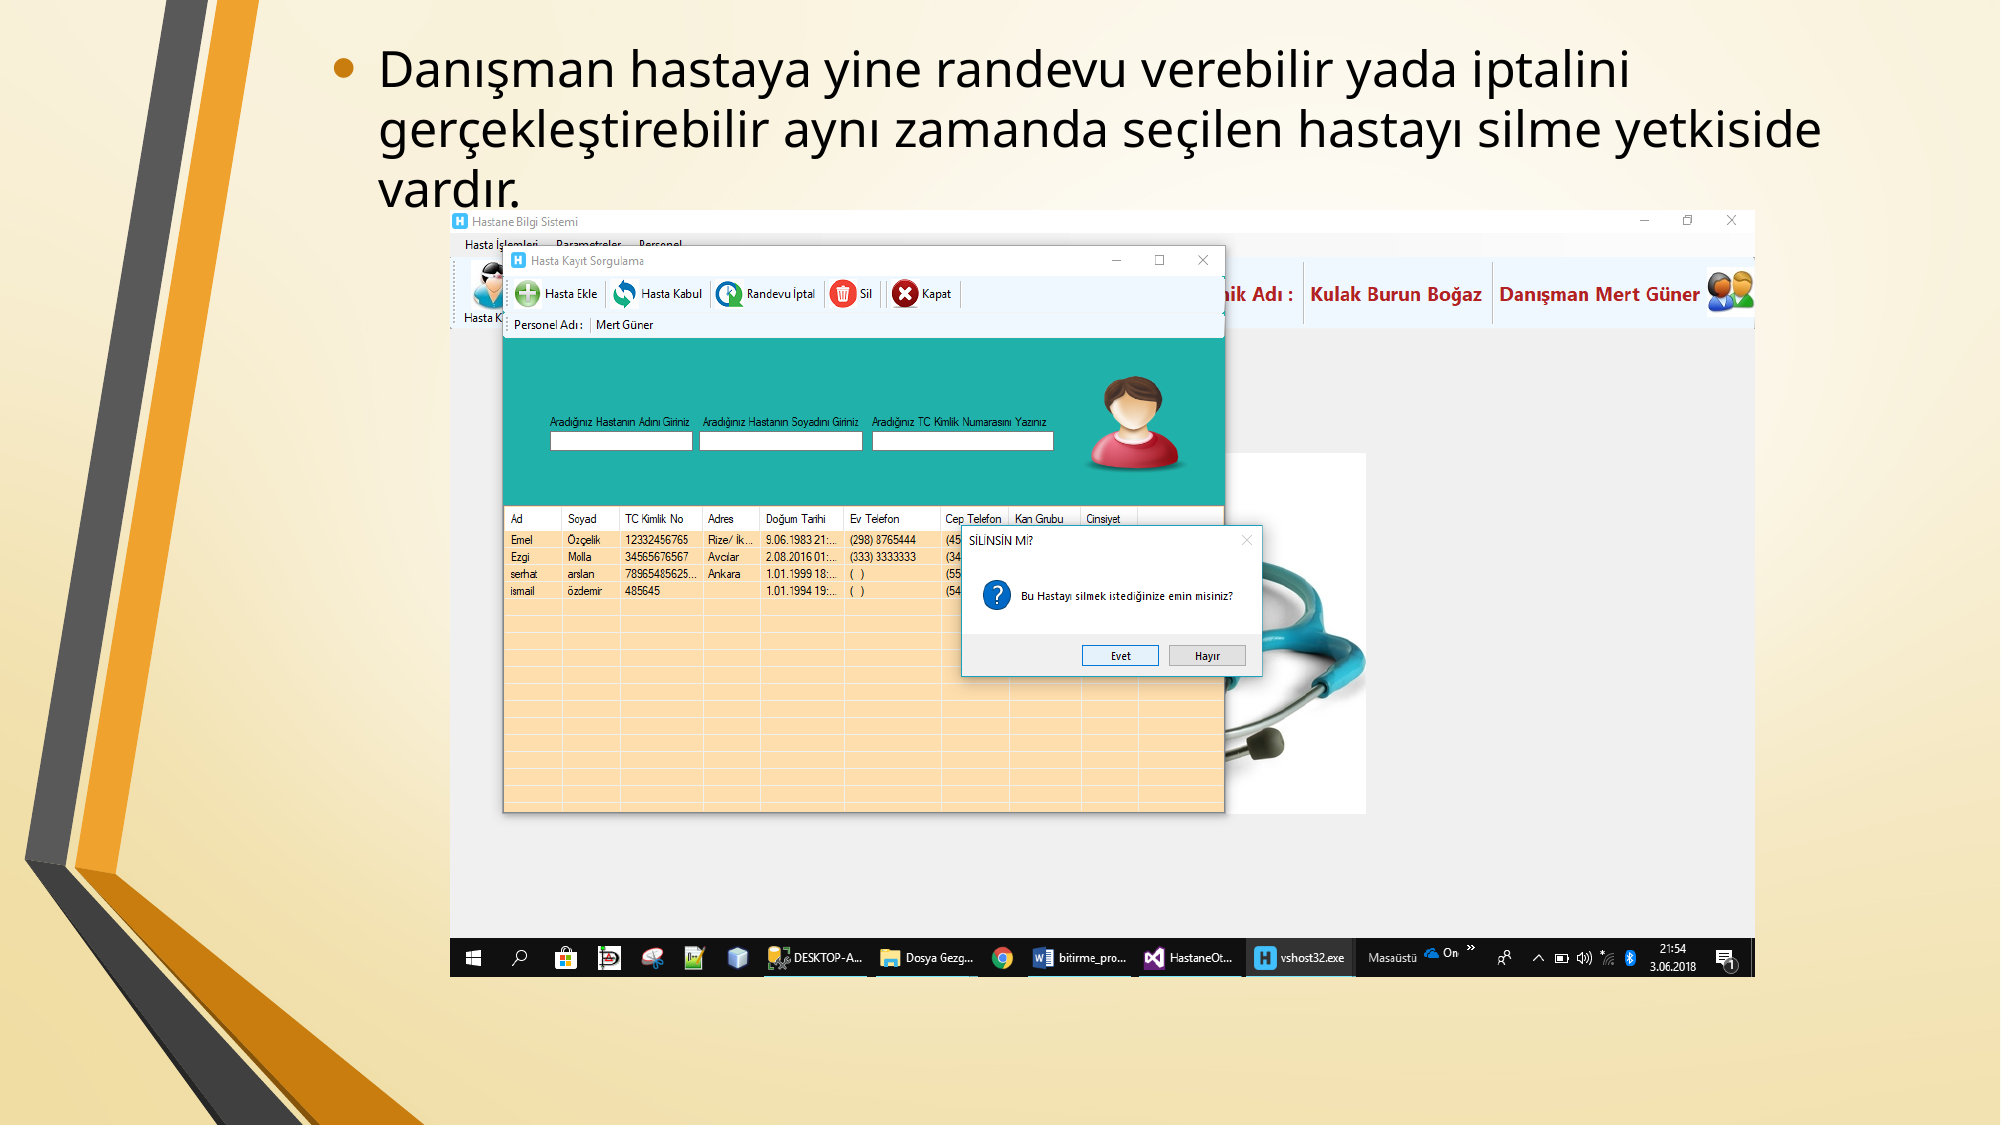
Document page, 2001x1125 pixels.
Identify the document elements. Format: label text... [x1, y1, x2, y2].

list Danışman hastaya yine randevu verebilir yada iptalini gerçekleştirebilir aynı zamanda seçilen hastayı silme yetkiside vardır. [316, 82, 1960, 256]
picture [449, 210, 1755, 977]
